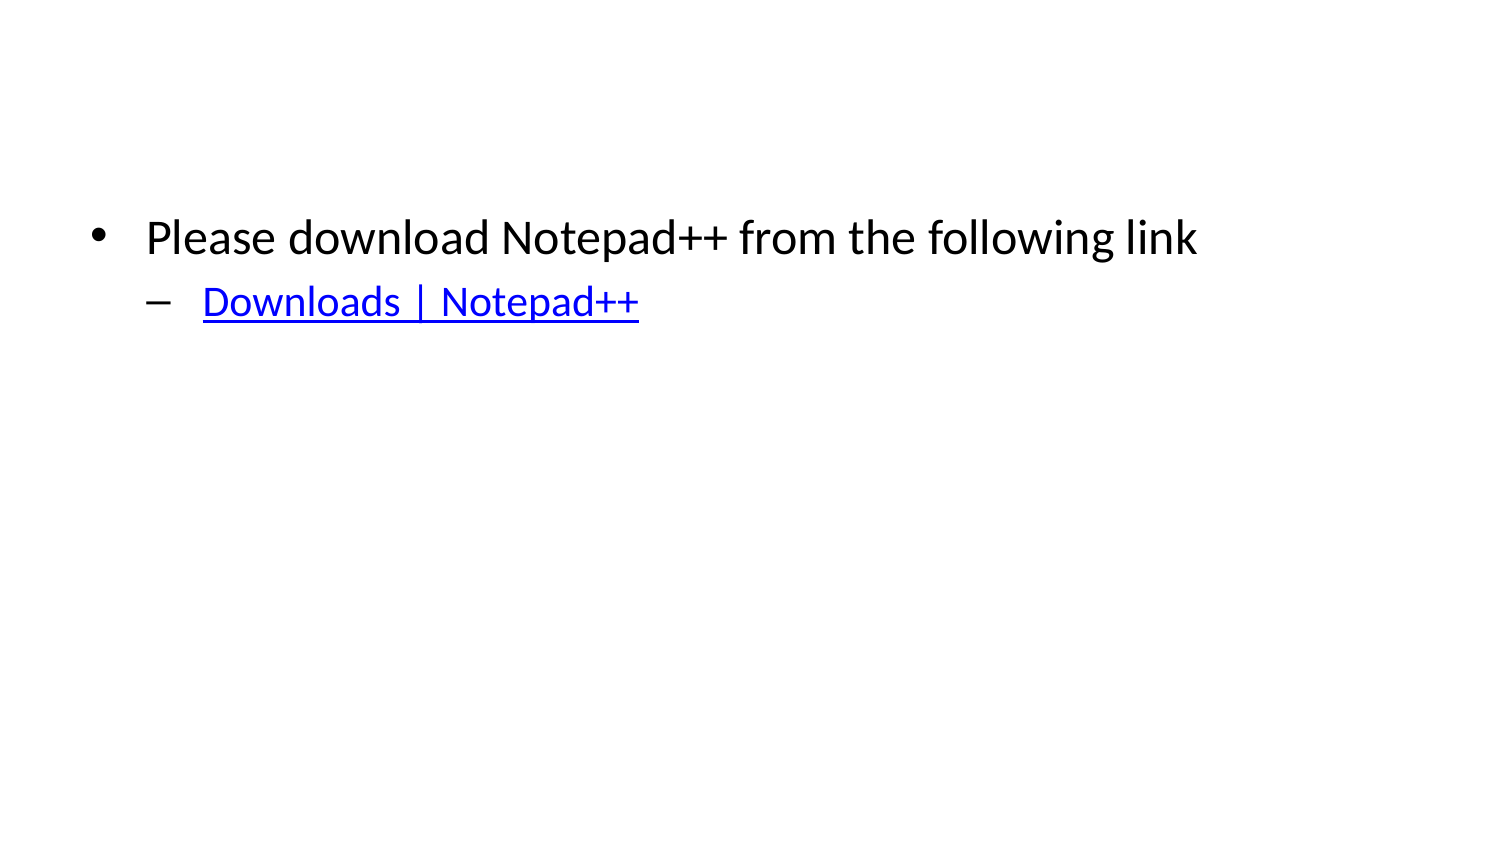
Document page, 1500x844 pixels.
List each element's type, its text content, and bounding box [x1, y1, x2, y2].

list Please download Notepad++ from the following link Downloads | Notepad++ [75, 196, 1425, 754]
